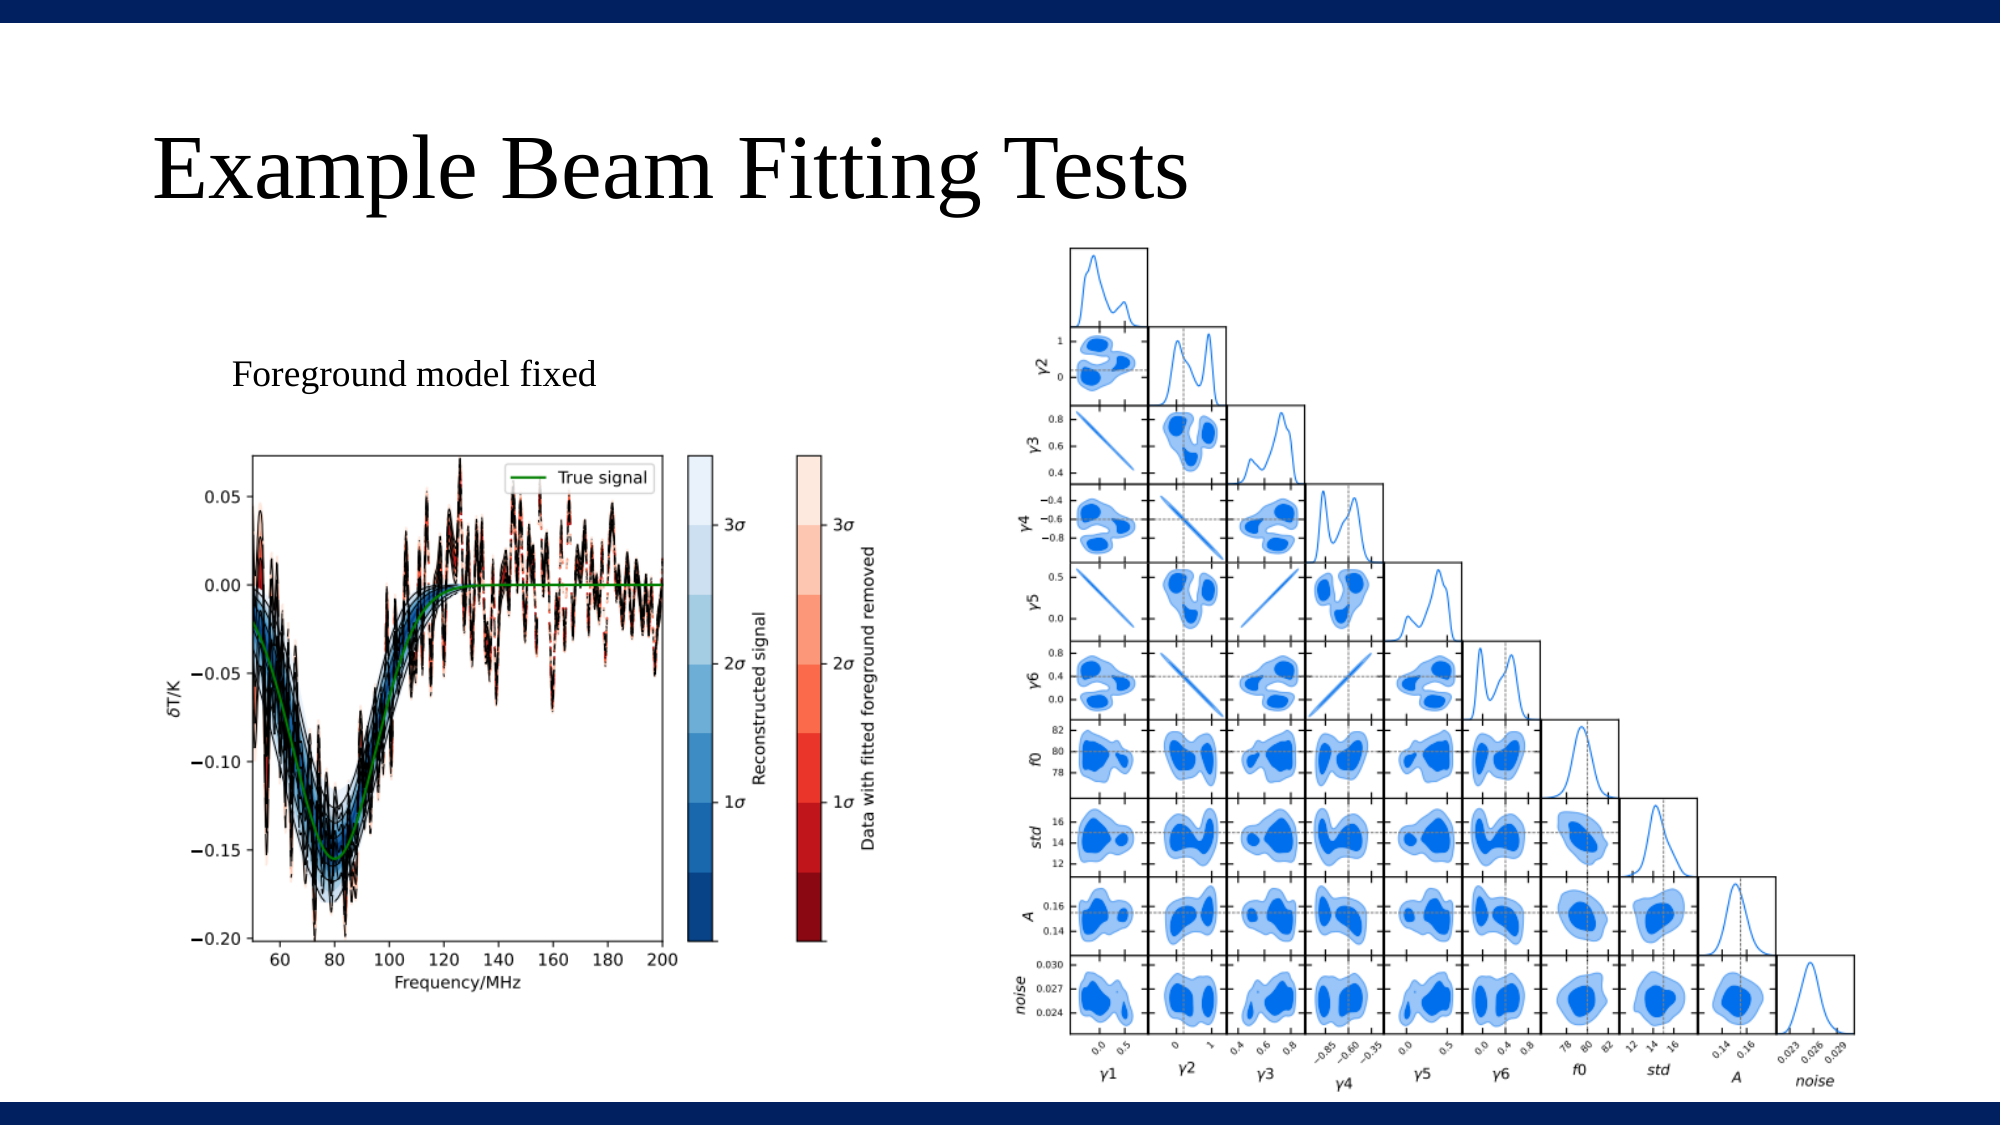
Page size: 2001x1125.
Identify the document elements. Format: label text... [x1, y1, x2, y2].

text_box Foreground model fixed [217, 341, 998, 401]
text_box Example Beam Fitting Tests [137, 59, 1863, 278]
picture [148, 438, 911, 1011]
picture [1003, 236, 1867, 1105]
text_box [0, 0, 2000, 22]
text_box [0, 1102, 2000, 1125]
